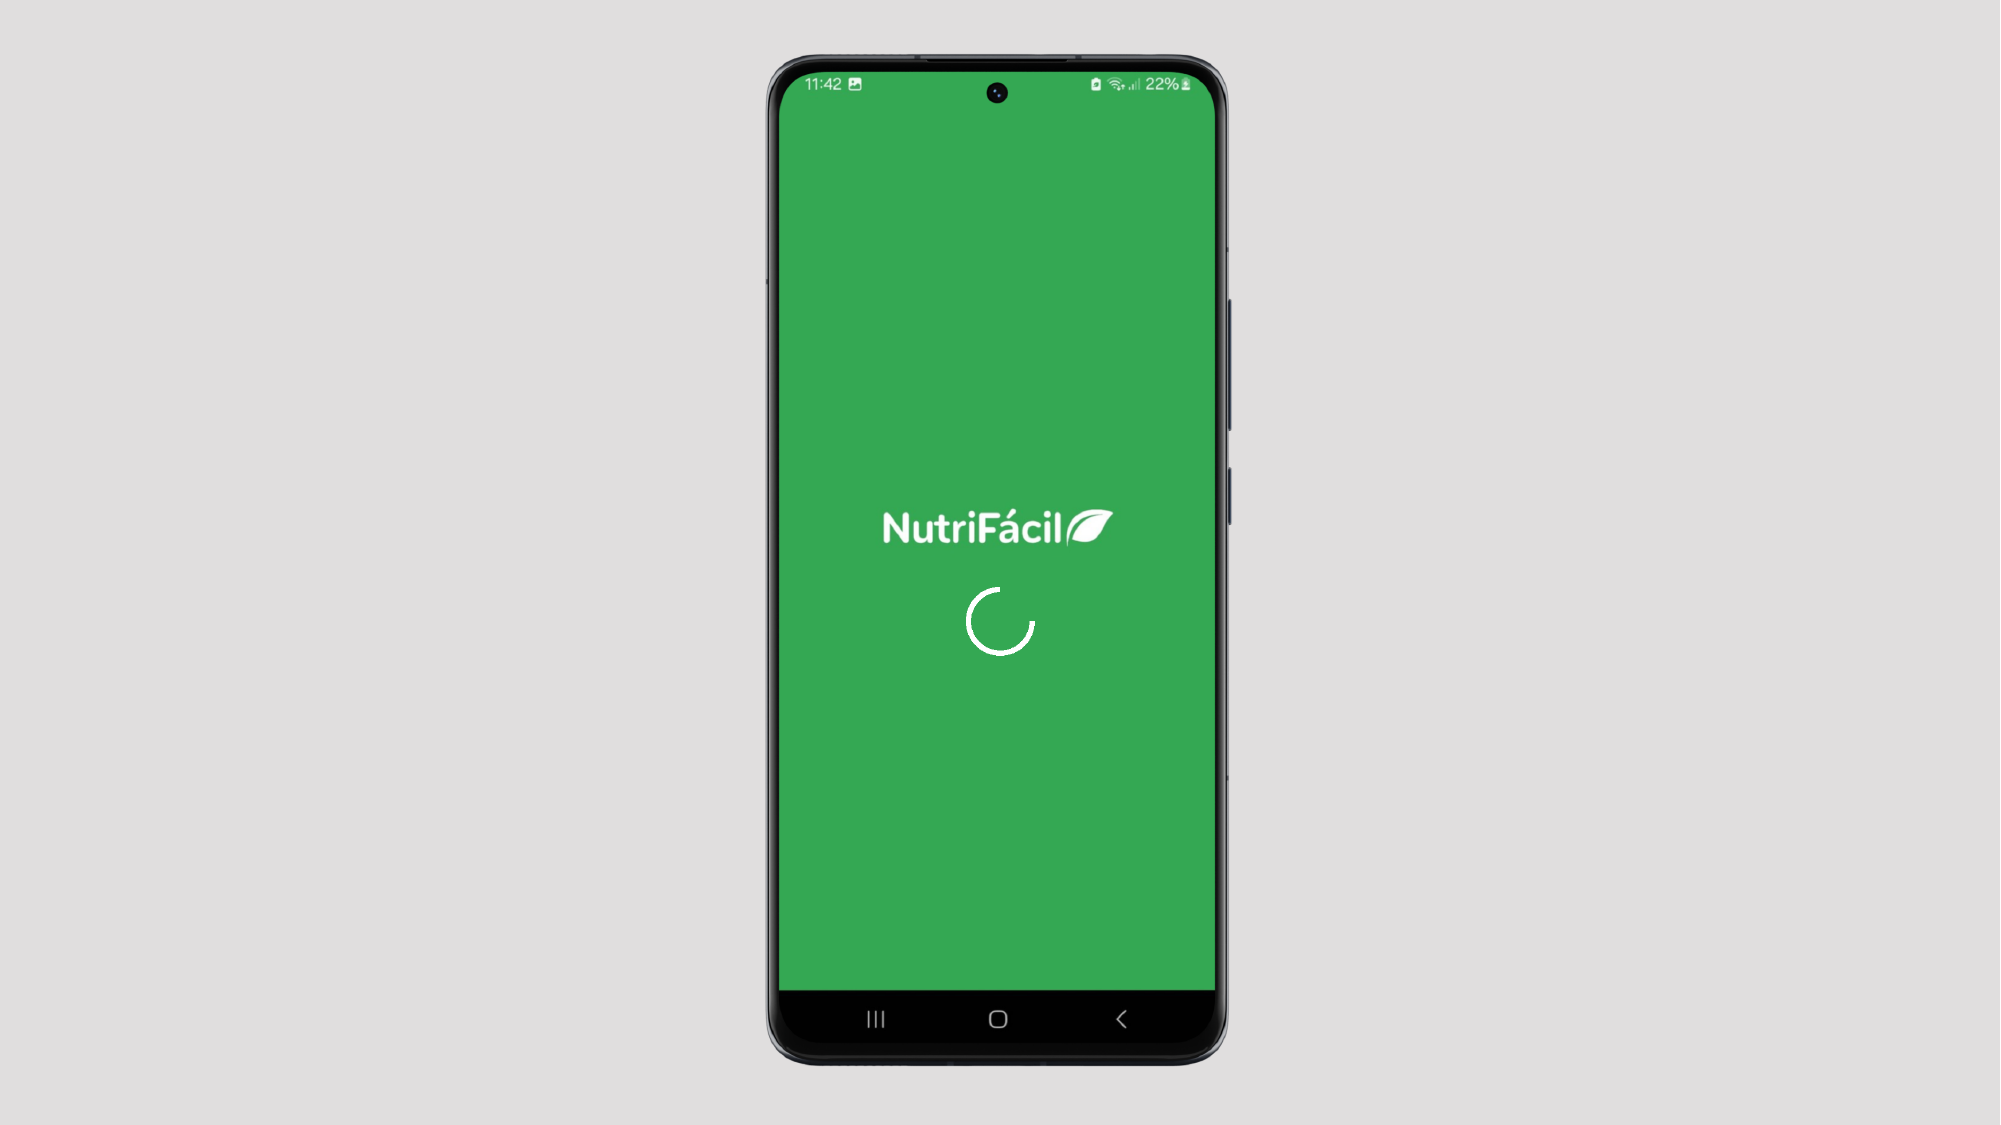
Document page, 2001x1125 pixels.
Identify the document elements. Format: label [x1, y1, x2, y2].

picture [710, 48, 1287, 1072]
